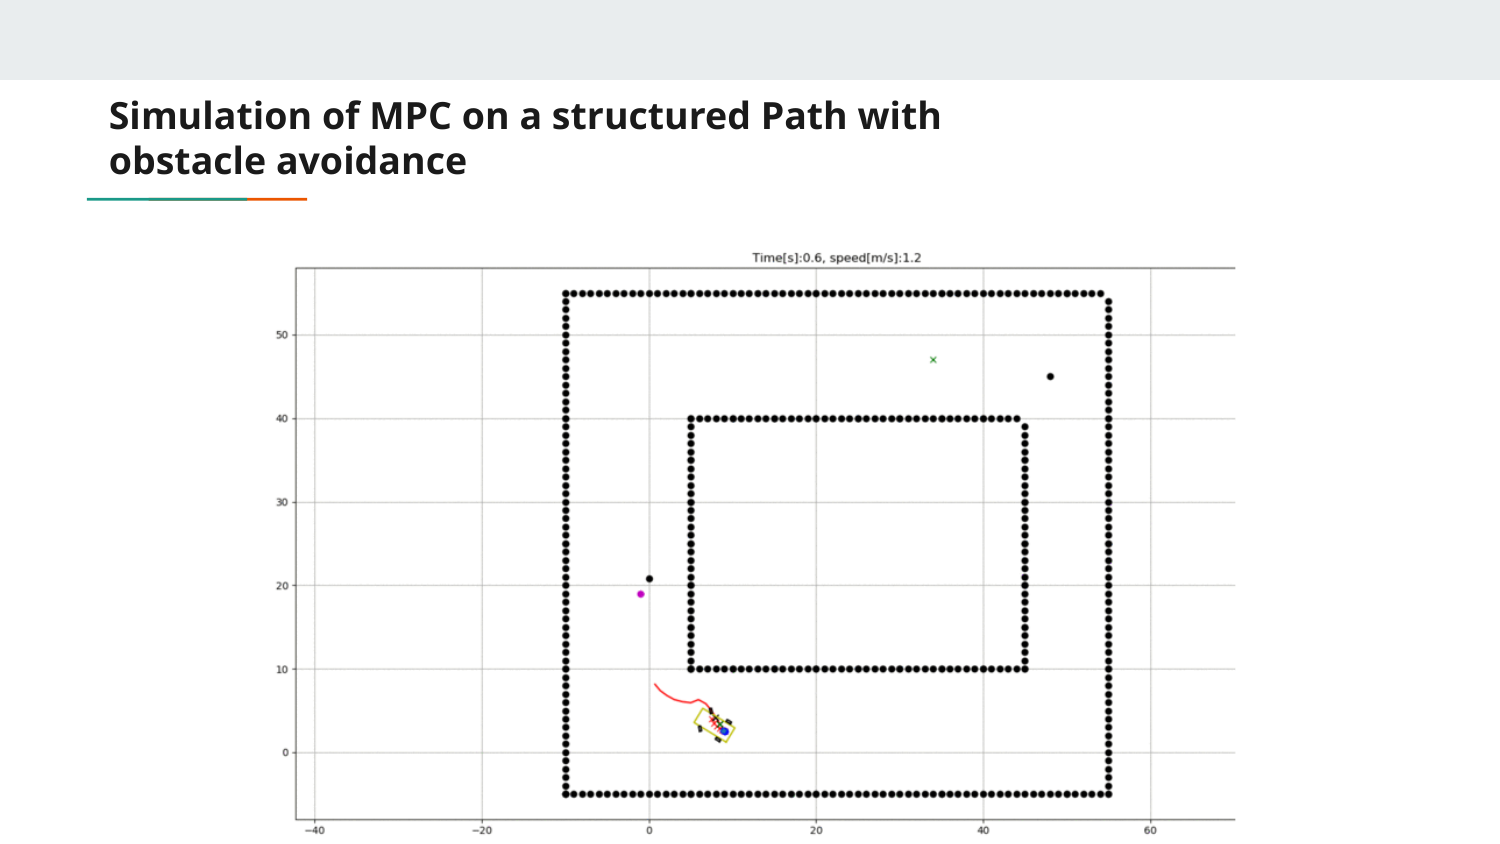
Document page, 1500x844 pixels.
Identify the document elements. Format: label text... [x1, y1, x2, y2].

title Simulation of MPC on a structured Path with obstacle avoidance [93, 76, 1039, 165]
picture [264, 234, 1236, 844]
